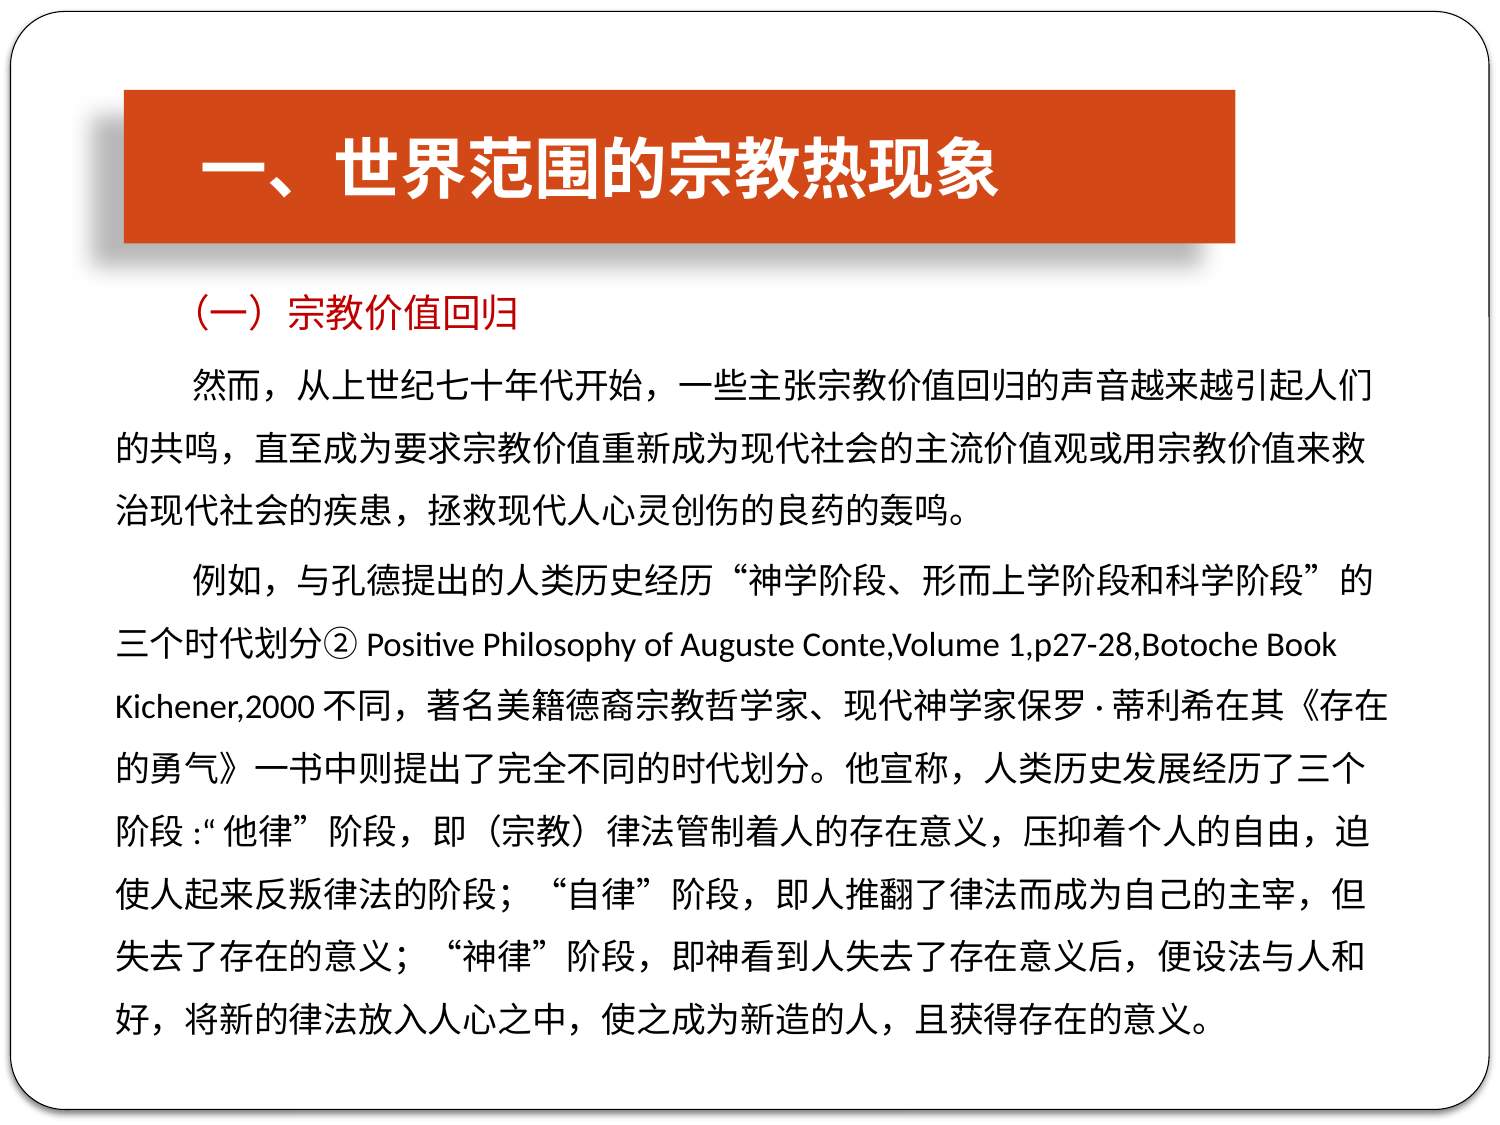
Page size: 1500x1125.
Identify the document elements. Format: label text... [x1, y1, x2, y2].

text_box [53, 597, 1455, 681]
list （一）宗教价值回归 然而，从上世纪七十年代开始，一些主张宗教价值回归的声音越来越引起人们的共鸣，直至成为要求宗教价值重新成为现代社会的主流价值观或用宗教价值来救治现代社会的疾患，拯救现代人心灵创伤的良药的轰鸣。 例如，与孔德提出的人类历史经历“神学阶段、形而上学阶段和科学阶段”的三个时代划分②Positive Philosophy of Auguste Conte,Volume 1,p27-28,Botoche Book Kichener,2000不同，著名美籍德裔宗教哲学家、现代神学家保罗·蒂利希在其《存在的勇气》一书中则提出了完全不同的时代划分。他宣称，人类历史发展经历了三个阶段:“他律”阶段，即（宗教）律法管制着人的存在意义，压抑着个人的自由，迫使人起来反叛律法的阶段；“自律”阶段，即人推翻了律法而成为自己的主宰，但失去了存在的意义；“神律”阶段，即神看到人失去了存在意义后，便设法与人和好，将新的律法放入人心之中，使之成为新造的人，且获得存在的意义。 [100, 681, 1408, 1093]
list （一）宗教价值回归 然而，从上世纪七十年代开始，一些主张宗教价值回归的声音越来越引起人们的共鸣，直至成为要求宗教价值重新成为现代社会的主流价值观或用宗教价值来救治现代社会的疾患，拯救现代人心灵创伤的良药的轰鸣。 例如，与孔德提出的人类历史经历“神学阶段、形而上学阶段和科学阶段”的三个时代划分②Positive Philosophy of Auguste Conte,Volume 1,p27-28,Botoche Book Kichener,2000不同，著名美籍德裔宗教哲学家、现代神学家保罗·蒂利希在其《存在的勇气》一书中则提出了完全不同的时代划分。他宣称，人类历史发展经历了三个阶段:“他律”阶段，即（宗教）律法管制着人的存在意义，压抑着个人的自由，迫使人起来反叛律法的阶段；“自律”阶段，即人推翻了律法而成为自己的主宰，但失去了存在的意义；“神律”阶段，即神看到人失去了存在意义后，便设法与人和好，将新的律法放入人心之中，使之成为新造的人，且获得存在的意义。 [100, 258, 1408, 597]
text_box 一、世界范围的宗教热现象 [123, 89, 1237, 244]
